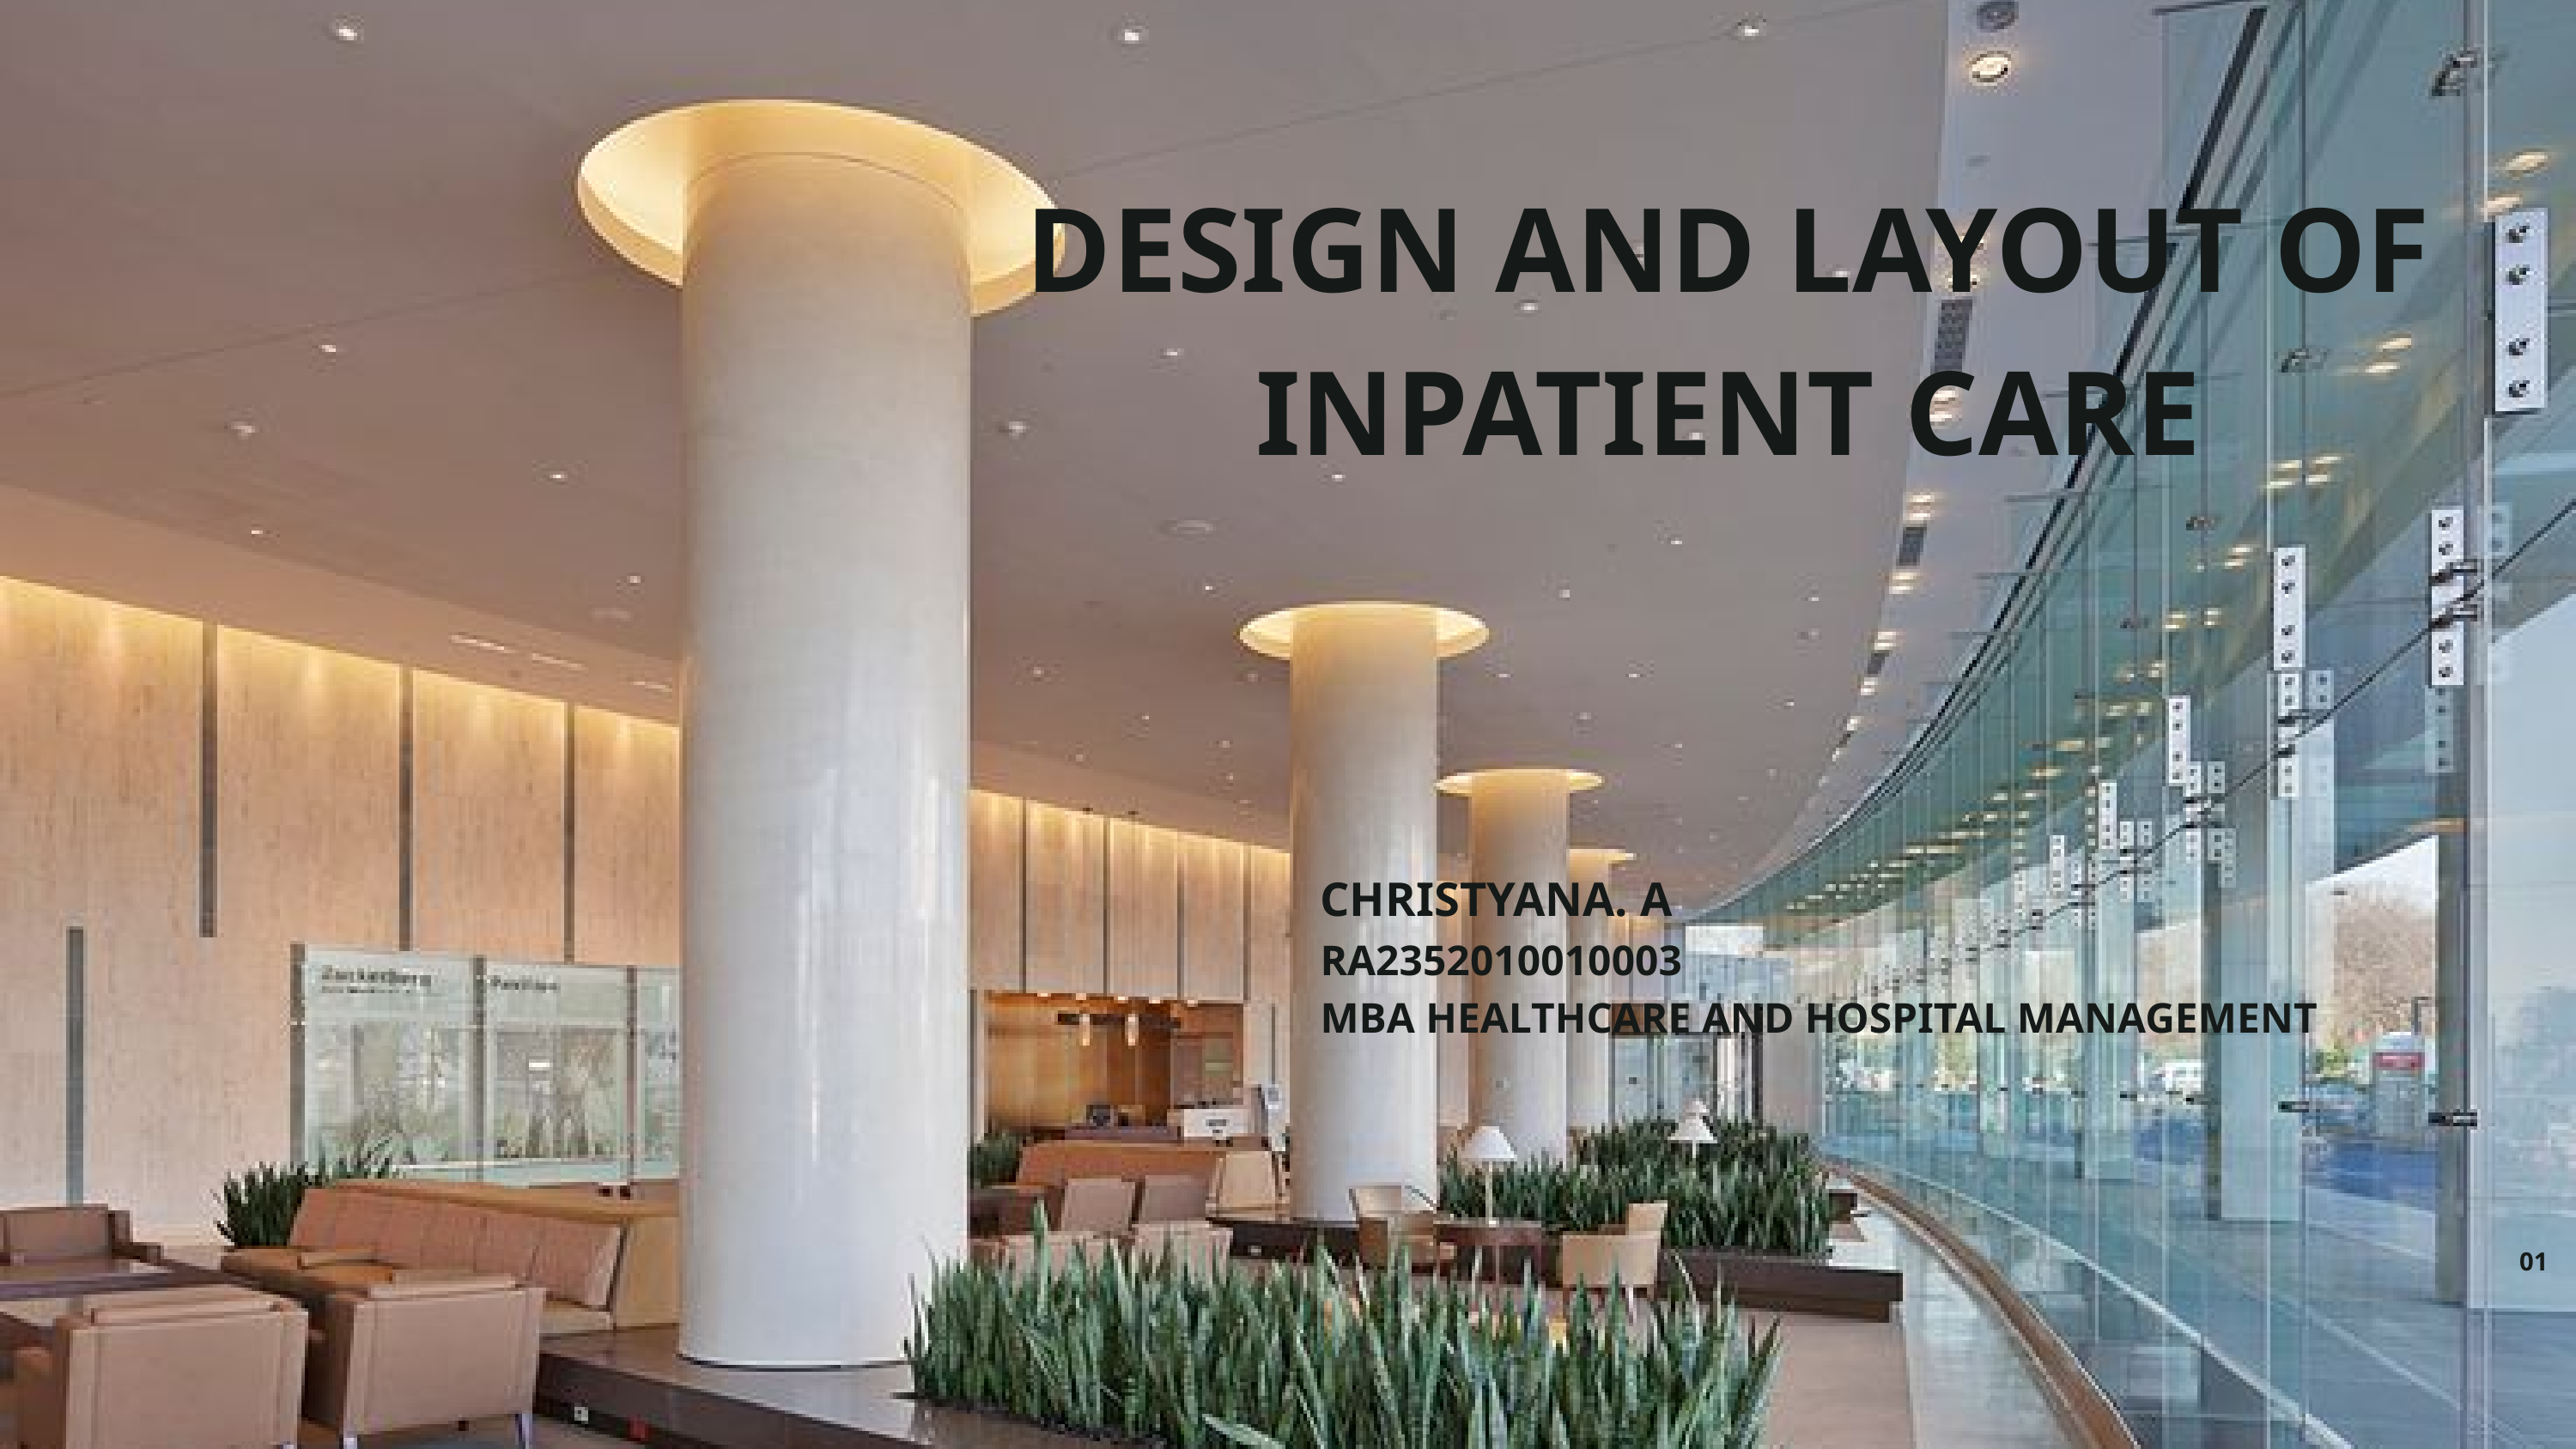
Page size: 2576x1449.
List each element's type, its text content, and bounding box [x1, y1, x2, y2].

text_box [2491, 1219, 2576, 1304]
text_box DESIGN AND LAYOUT OF INPATIENT CARE [1006, 153, 2451, 479]
text_box CHRISTYANA. A RA2352010010003 MBA HEALTHCARE AND HOSPITAL MANAGEMENT [1320, 860, 2387, 1041]
text_box [0, 0, 2576, 1449]
